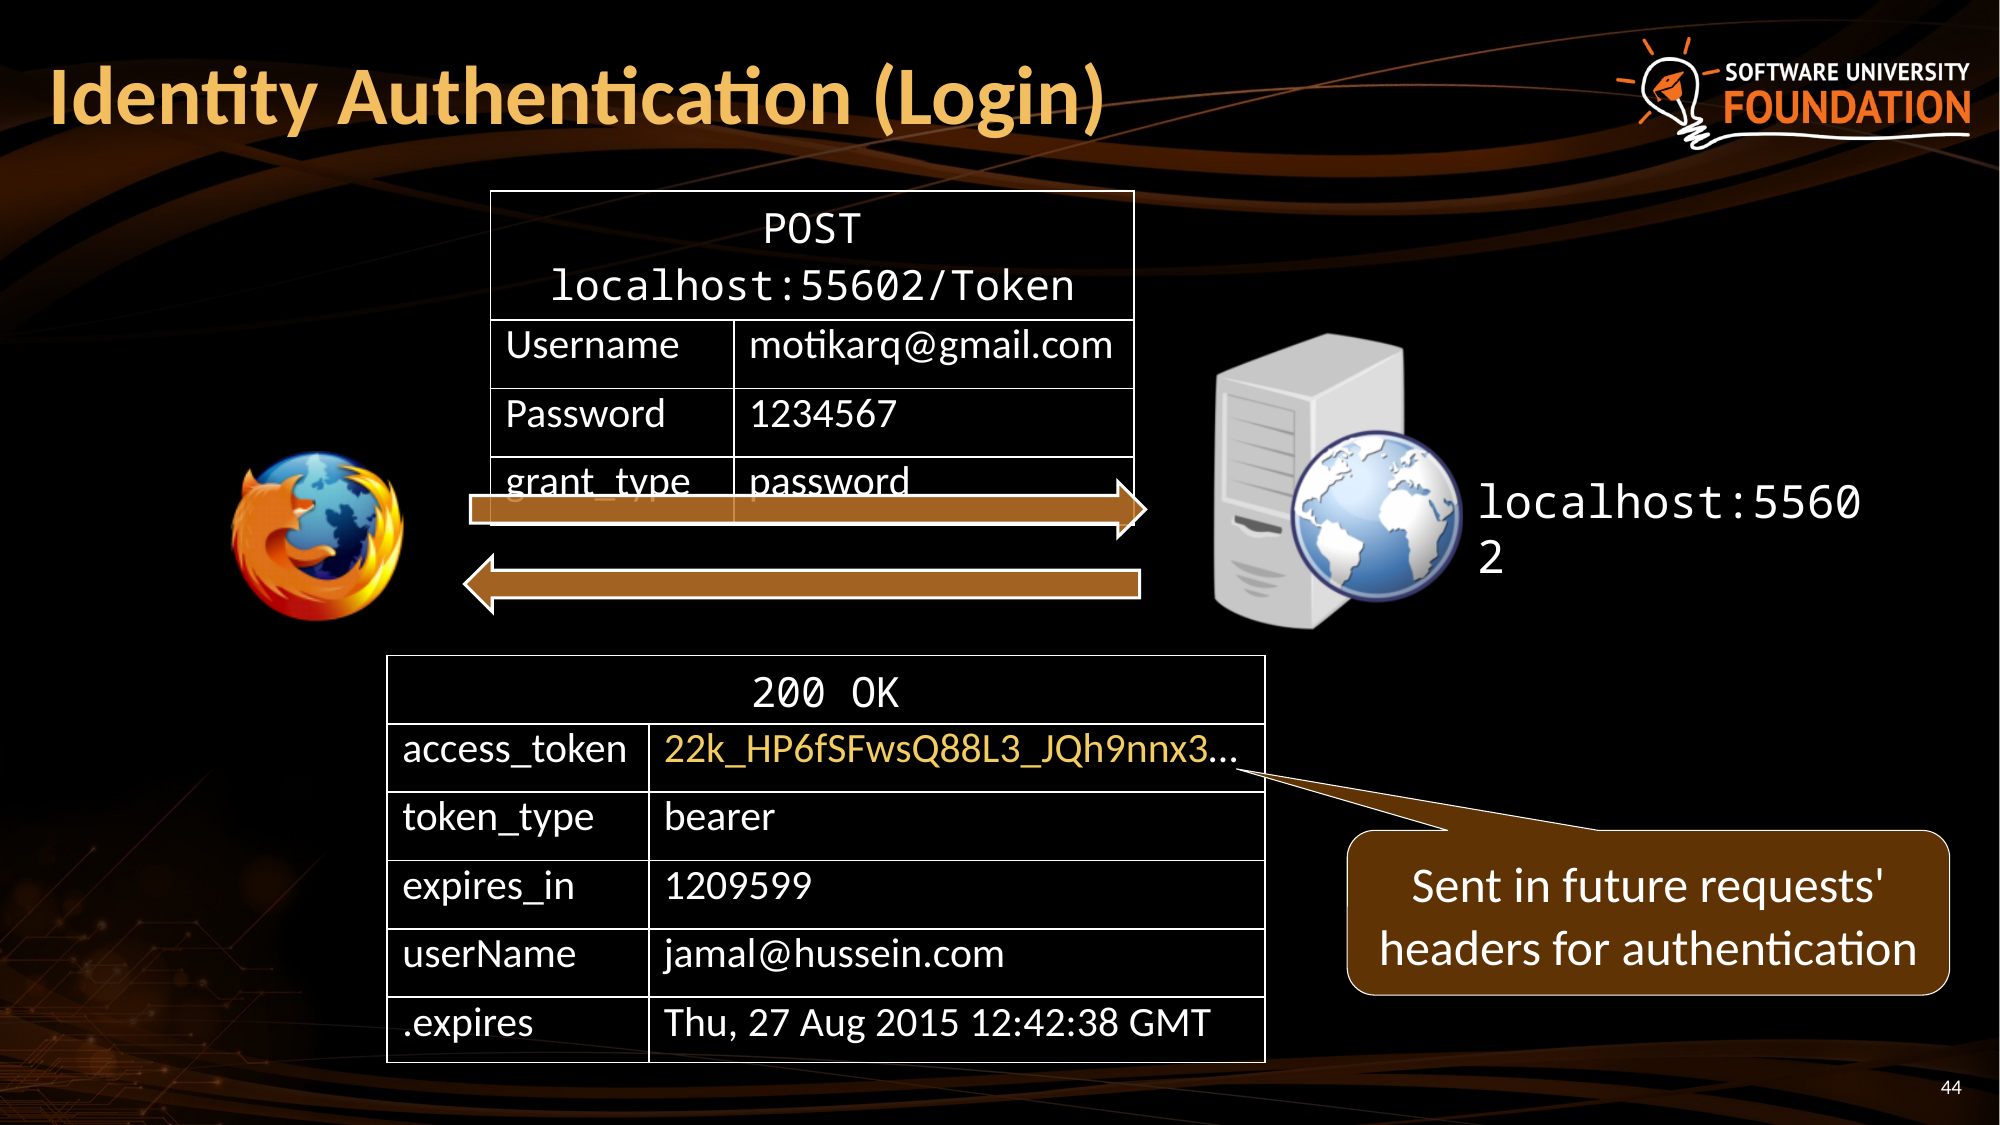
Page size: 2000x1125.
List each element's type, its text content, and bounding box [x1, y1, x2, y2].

table_cell jamal@hussein.com [650, 930, 1264, 996]
text_box [469, 479, 1148, 540]
table_cell 1209599 [650, 861, 1264, 928]
table_cell token_type [388, 793, 648, 860]
text_box Sent in future requests' headers for authentication [1236, 768, 1950, 996]
table_cell .expires [388, 998, 648, 1062]
table_cell grant_type [491, 458, 733, 494]
table_cell 1234567 [735, 389, 1133, 456]
table_header POST localhost:55602/Token [491, 192, 1133, 319]
table_cell motikarq@gmail.com [735, 321, 1133, 388]
text_box [463, 554, 1141, 615]
picture [0, 0, 2000, 1125]
table_header 200 OK [388, 656, 1264, 723]
table_cell 22k_HP6fSFwsQ88L3_JQh9nnx3… [650, 725, 1264, 791]
table_cell userName [388, 930, 648, 996]
table_cell Username [491, 321, 733, 388]
table_cell expires_in [388, 861, 648, 928]
table_cell Thu, 27 Aug 2015 12:42:38 GMT [650, 998, 1264, 1062]
table_cell password [735, 458, 1133, 494]
slide_number 44 [1897, 1070, 1968, 1103]
text_box localhost:55602 [1488, 465, 1880, 590]
table_cell bearer [650, 793, 1264, 860]
title Identity Authentication (Login) [30, 6, 1602, 189]
table_cell access_token [388, 725, 648, 791]
table_cell Password [491, 389, 733, 456]
